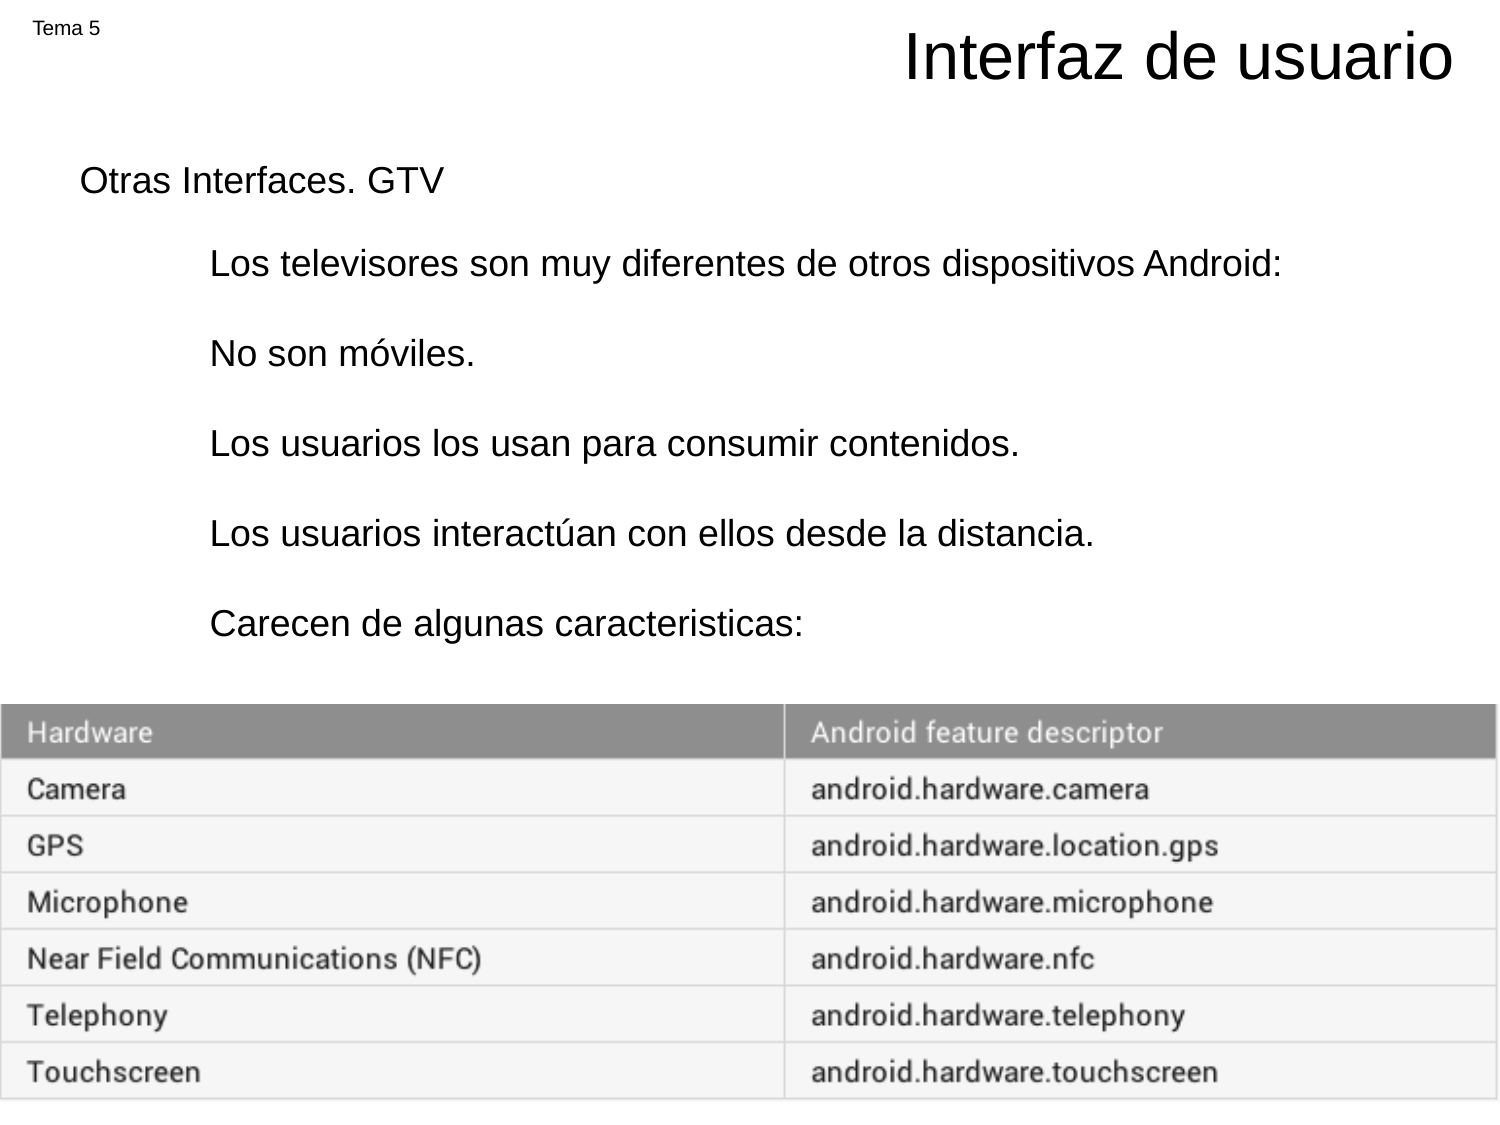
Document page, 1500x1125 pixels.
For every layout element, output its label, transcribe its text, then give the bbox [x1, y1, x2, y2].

title Interfaz de usuario [643, 30, 1471, 76]
text_box Los televisores son muy diferentes de otros dispositivos Android: No son móviles. Los usuarios los usan para consumir contenidos. Los usuarios interactúan con ellos desde la distancia. Carecen de algunas caracteristicas: [194, 231, 1471, 652]
text_box Tema 5 [17, 7, 195, 48]
picture [0, 703, 1500, 1102]
text_box Otras Interfaces. GTV [64, 148, 585, 209]
